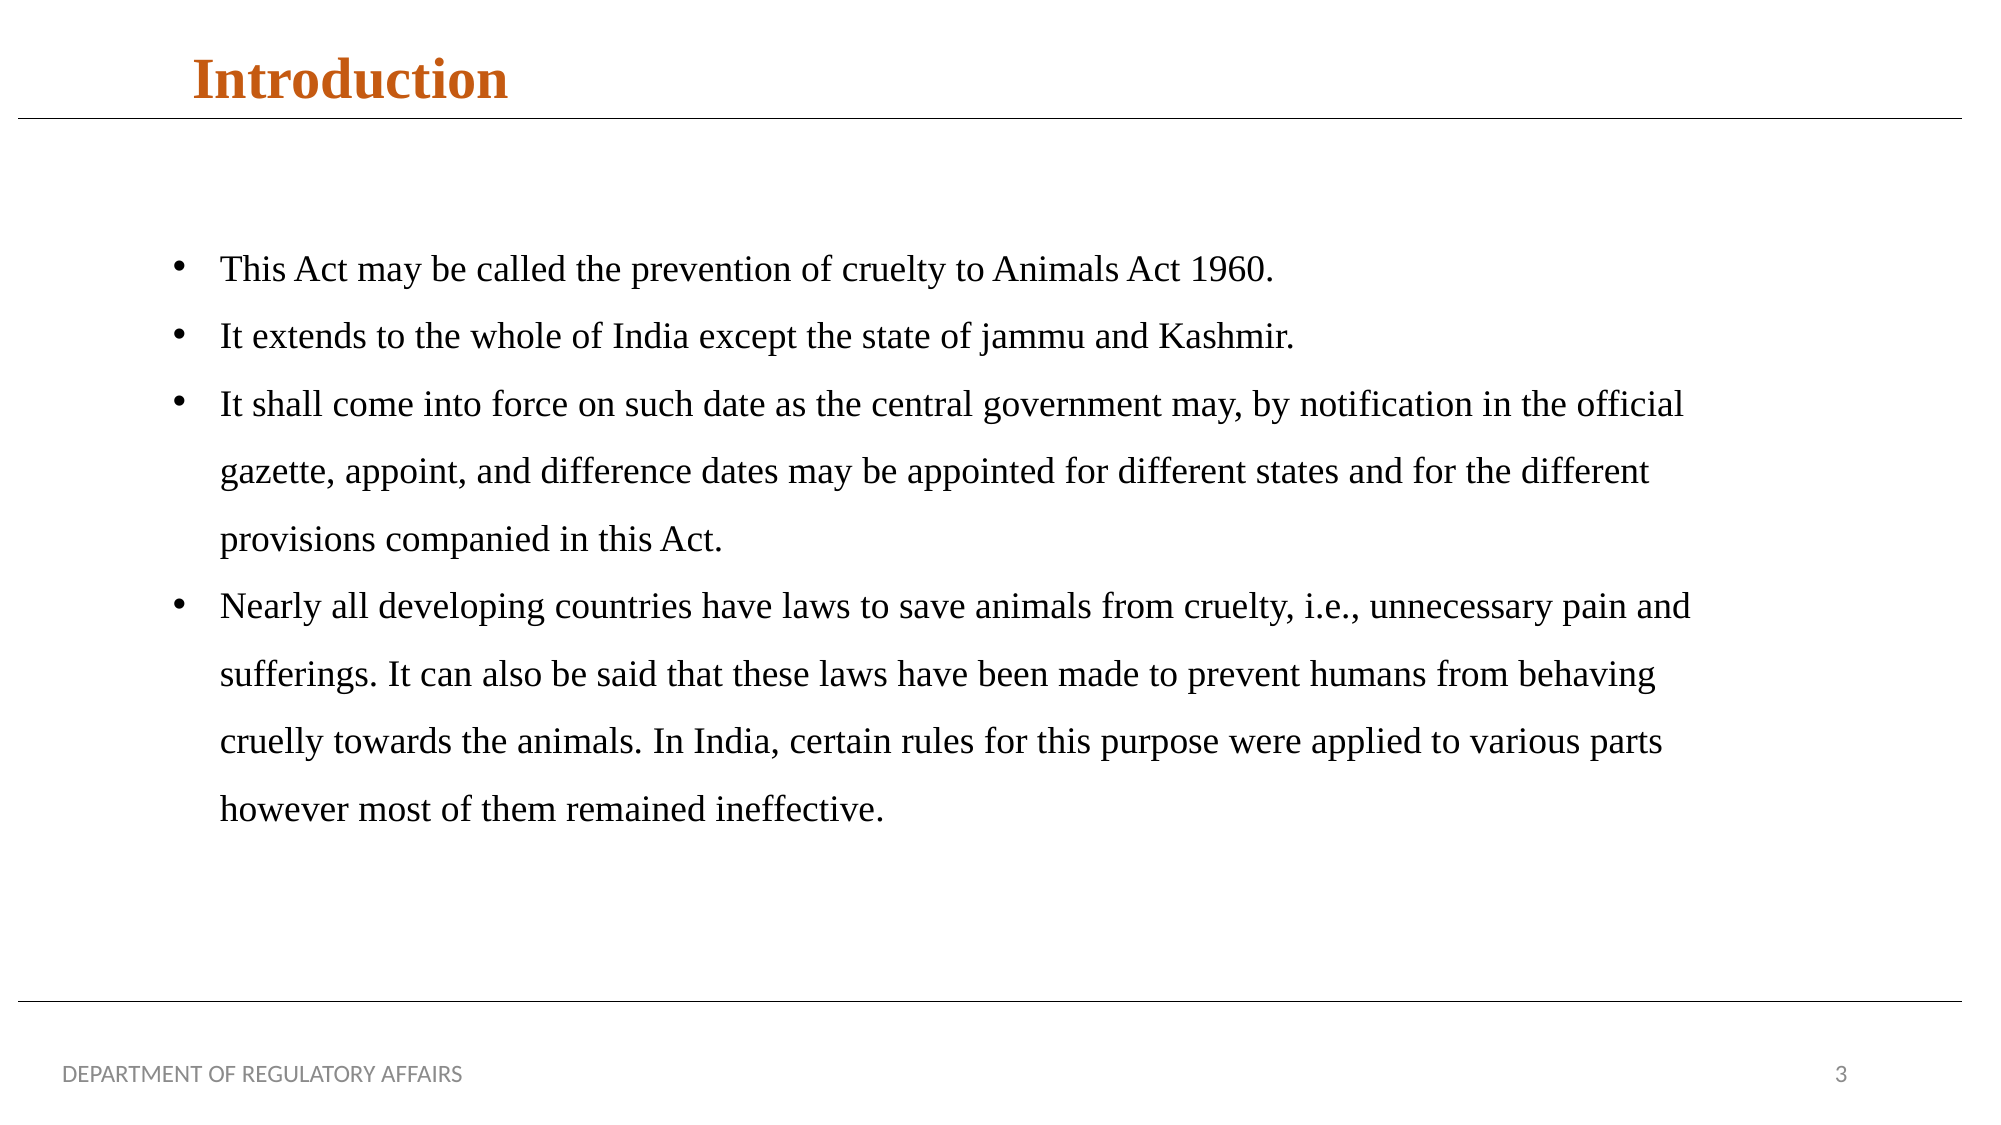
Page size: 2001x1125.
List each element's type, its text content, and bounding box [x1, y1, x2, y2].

slide_number 3 [1412, 1042, 1863, 1103]
text_box Introduction [177, 32, 799, 117]
footer DEPARTMENT OF REGULATORY AFFAIRS [16, 1042, 510, 1103]
text_box This Act may be called the prevention of cruelty to Animals Act 1960. It extends to the whole of India except the state of jammu and Kashmir. It shall come into force on such date as the central government may, by notification in the official gazette, appoint, and difference dates may be appointed for different states and for the different provisions companied in this Act. Nearly all developing countries have laws to save animals from cruelty, i.e., unnecessary pain and sufferings. It can also be said that these laws have been made to prevent humans from behaving cruelly towards the animals. In India, certain rules for this purpose were applied to various parts however most of them remained ineffective. [158, 213, 1758, 836]
